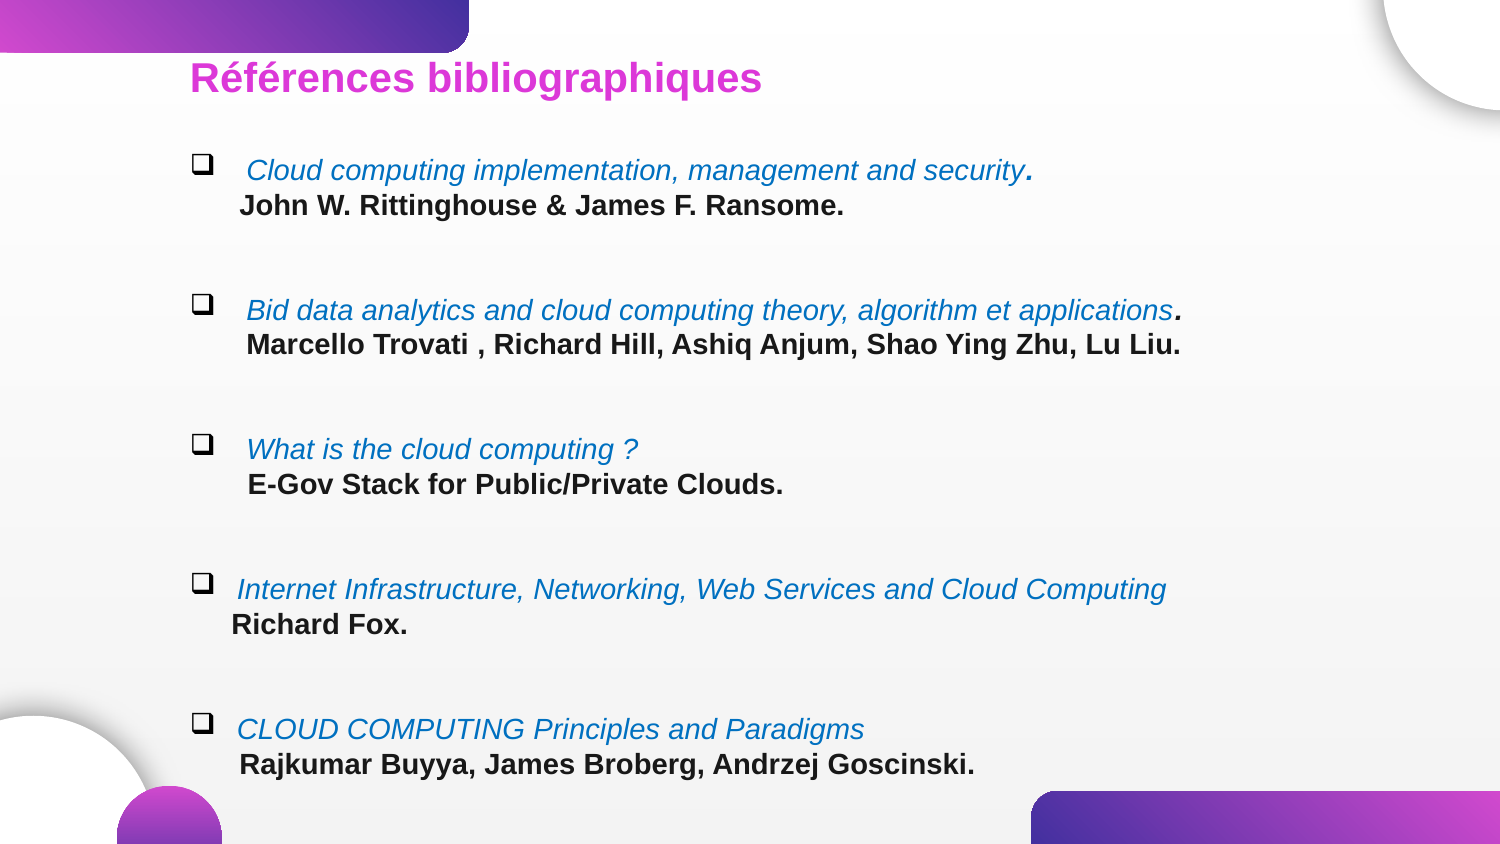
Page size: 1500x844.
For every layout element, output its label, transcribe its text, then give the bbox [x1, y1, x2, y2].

text_box Références bibliographiques Cloud computing implementation, management and security. John W. Rittinghouse & James F. Ransome. Bid data analytics and cloud computing theory, algorithm et applications. Marcello Trovati , Richard Hill, Ashiq Anjum, Shao Ying Zhu, Lu Liu. What is the cloud computing ? E-Gov Stack for Public/Private Clouds. Internet Infrastructure, Networking, Web Services and Cloud Computing Richard Fox. CLOUD COMPUTING Principles and Paradigms Rajkumar Buyya, James Broberg, Andrzej Goscinski. [175, 43, 1269, 844]
